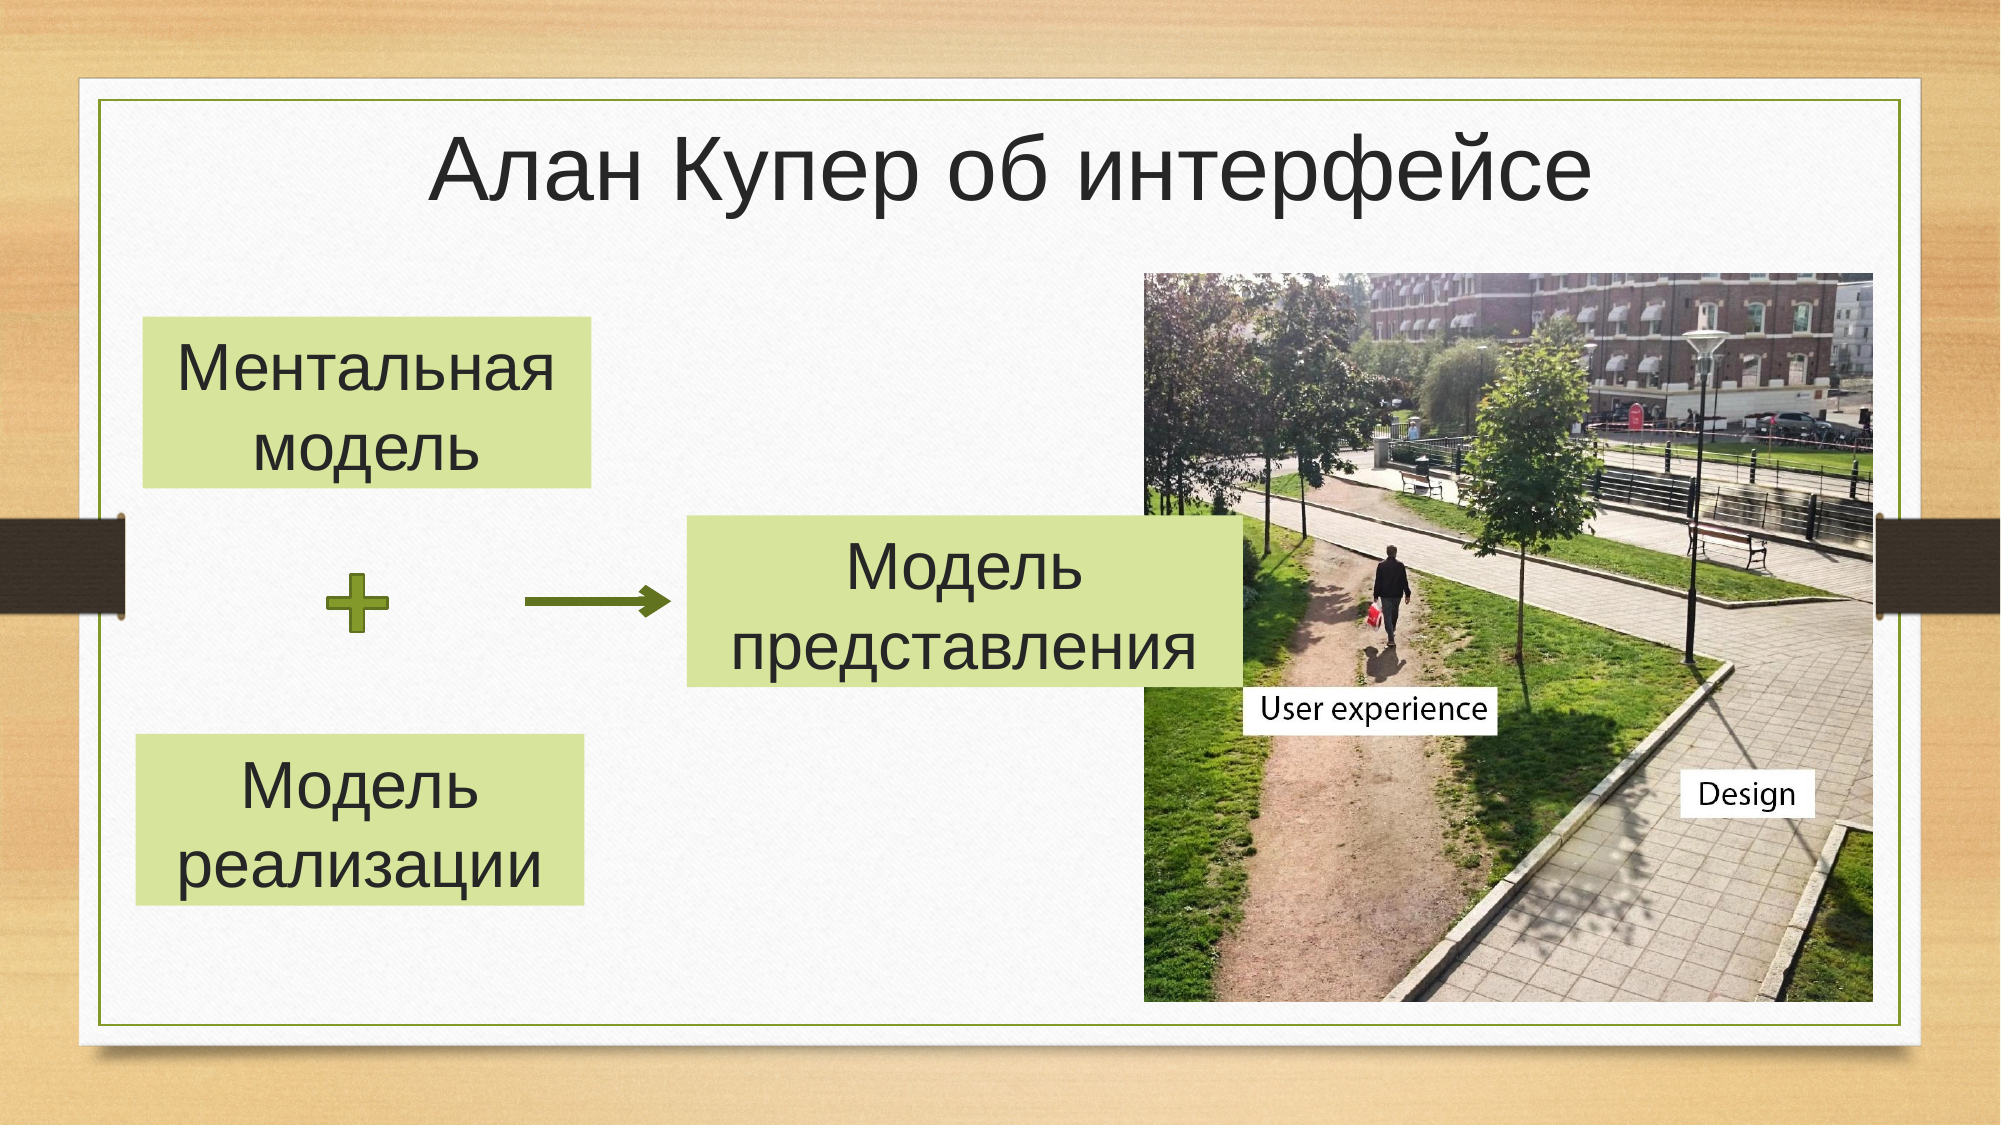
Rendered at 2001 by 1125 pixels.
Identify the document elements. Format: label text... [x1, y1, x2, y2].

text_box Ментальная модель [142, 316, 592, 489]
text_box Модель реализации [135, 733, 585, 906]
picture [0, 0, 2001, 1125]
text_box Модель представления [686, 515, 1144, 688]
text_box Алан Купер об интерфейсе [401, 101, 1623, 231]
text_box [326, 573, 389, 633]
